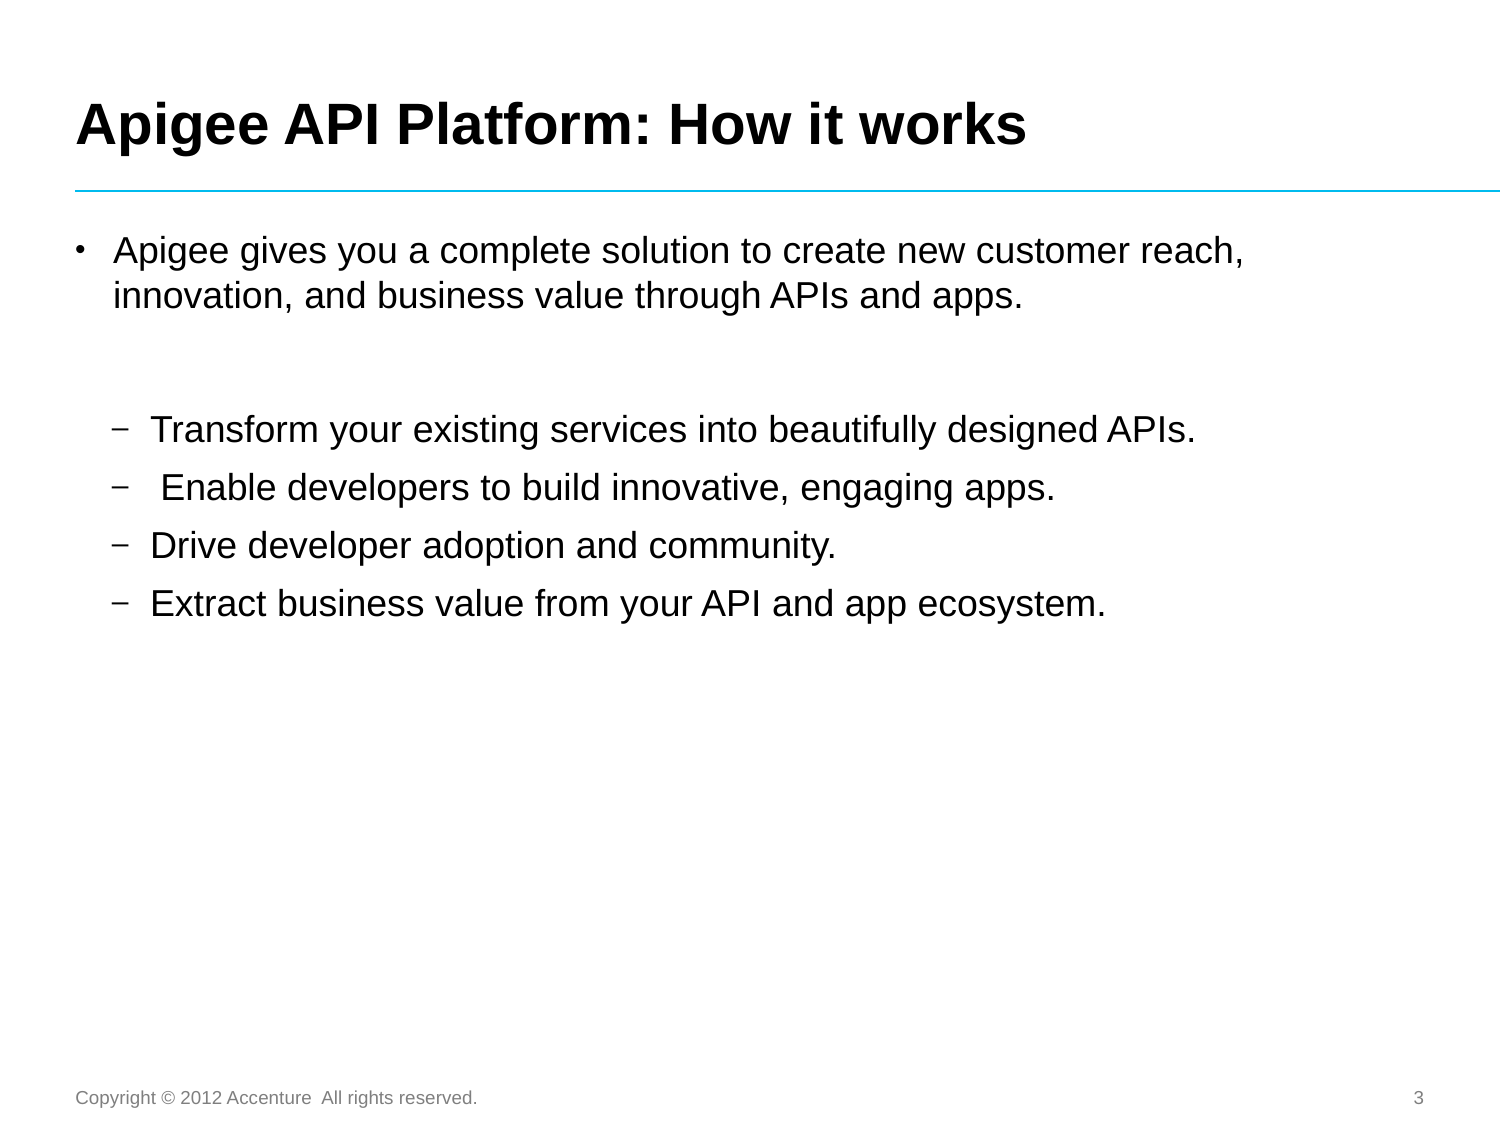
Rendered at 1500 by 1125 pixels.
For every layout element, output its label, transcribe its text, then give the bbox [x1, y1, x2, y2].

title Apigee API Platform: How it works [75, 27, 1422, 157]
list Apigee gives you a complete solution to create new customer reach, innovation, and business value through APIs and apps. Transform your existing services into beautifully designed APIs. Enable developers to build innovative, engaging apps. Drive developer adoption and community. Extract business value from your API and app ecosystem. [75, 226, 1425, 1018]
